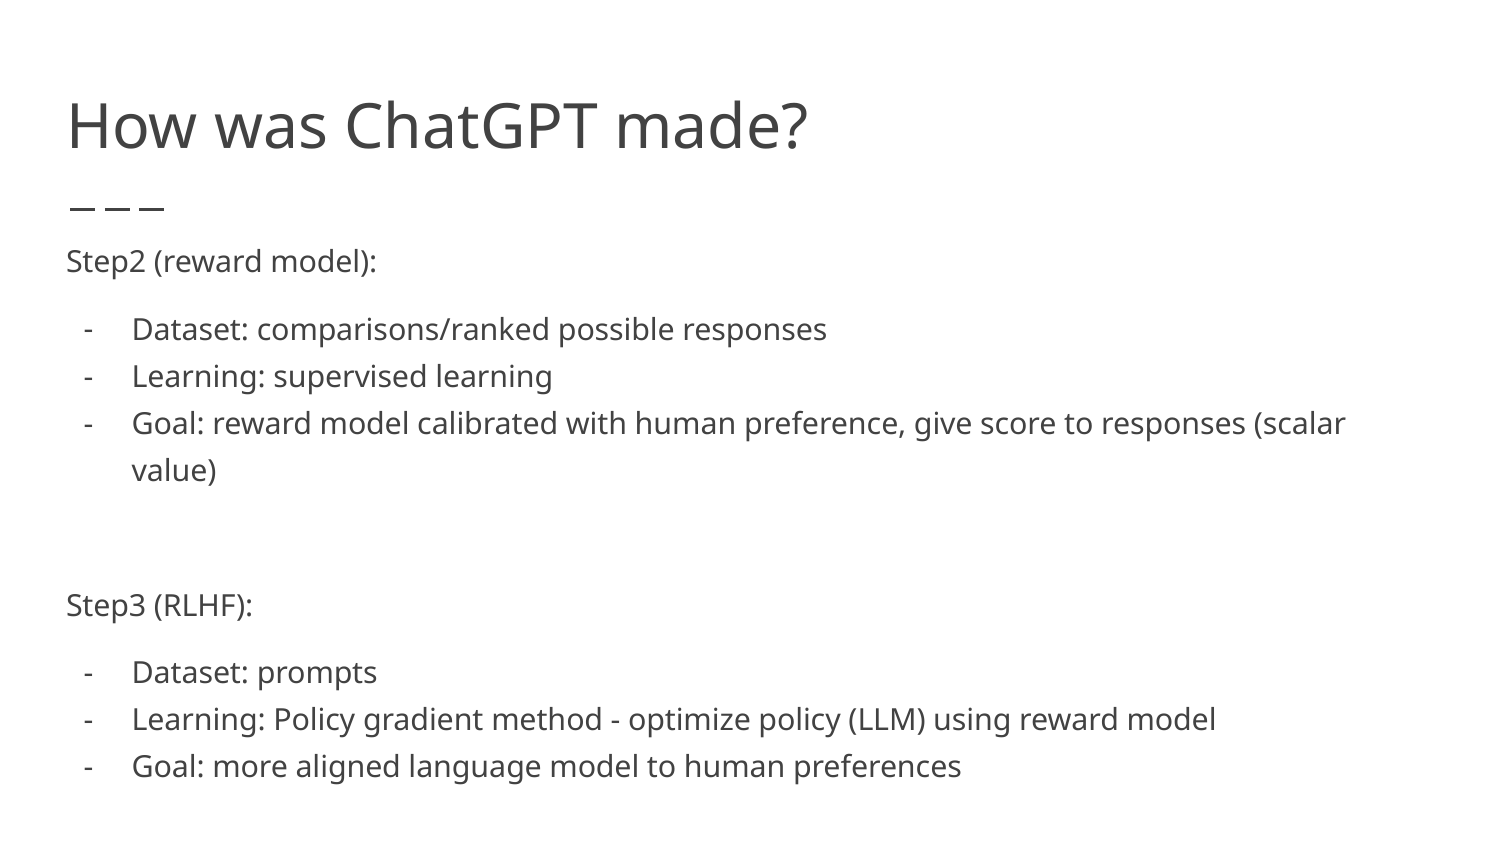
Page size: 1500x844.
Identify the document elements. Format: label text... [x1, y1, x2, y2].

title How was ChatGPT made? [51, 61, 1449, 182]
list Step2 (reward model): Dataset: comparisons/ranked possible responses Learning: supervised learning Goal: reward model calibrated with human preference, give score to responses (scalar value) Step3 (RLHF): Dataset: prompts Learning: Policy gradient method - optimize policy (LLM) using reward model Goal: more aligned language model to human preferences [51, 219, 1449, 804]
